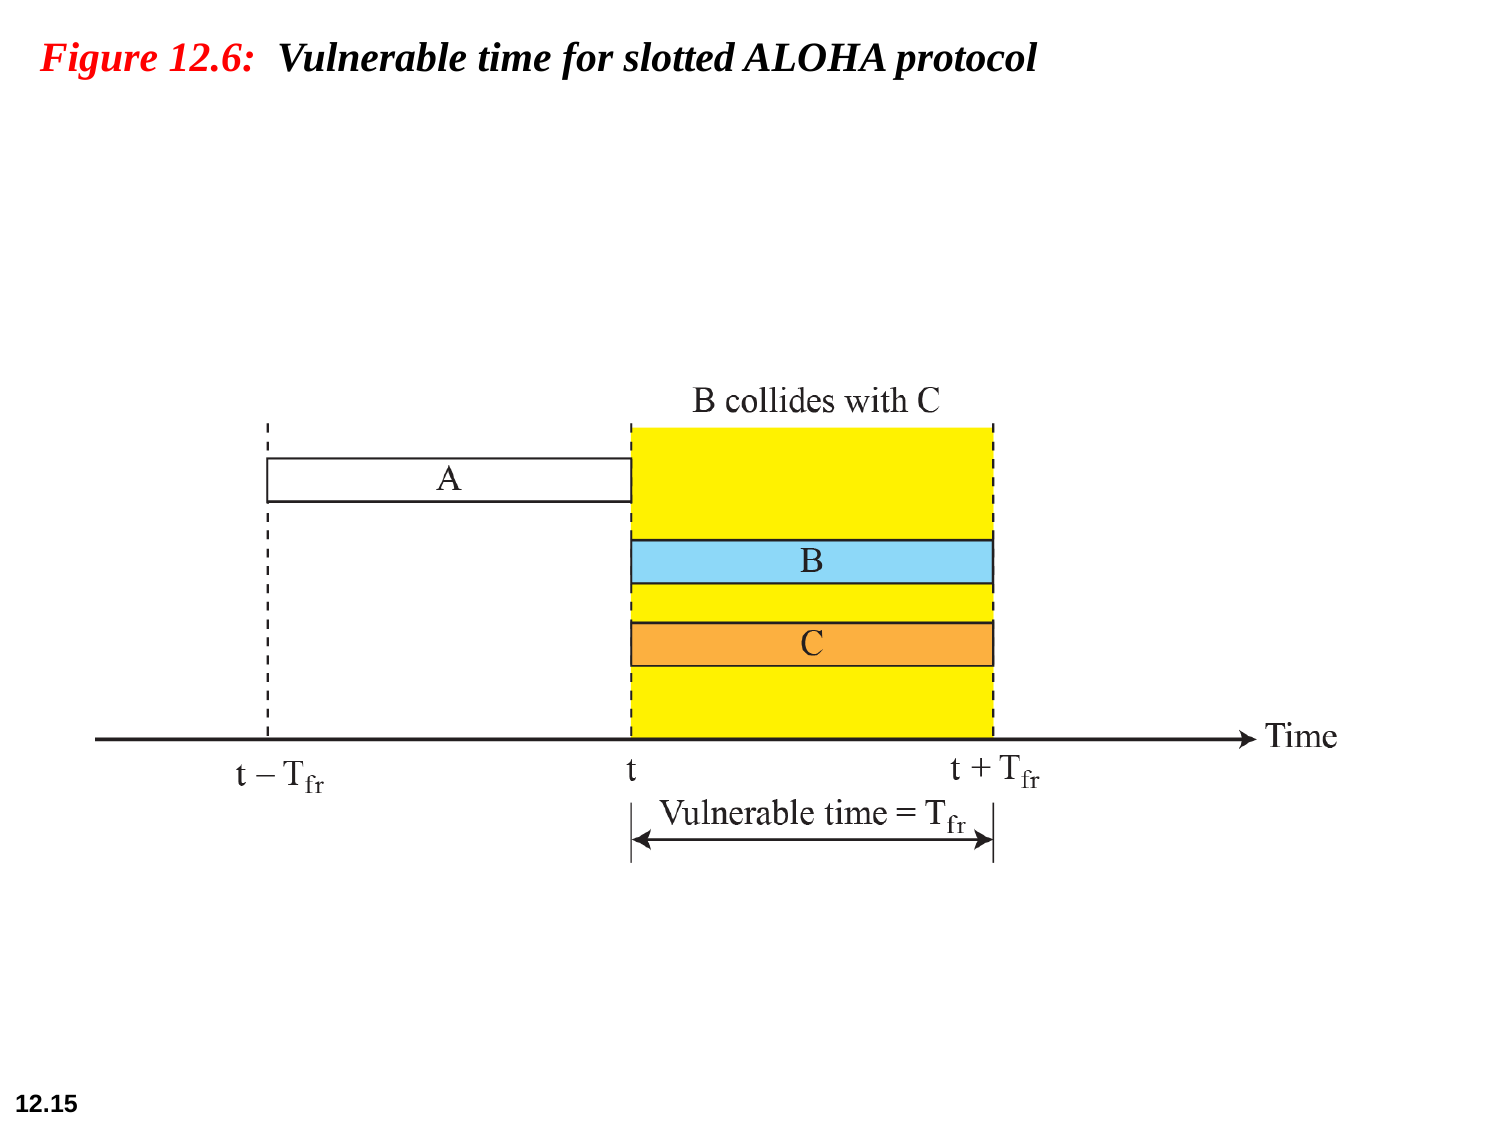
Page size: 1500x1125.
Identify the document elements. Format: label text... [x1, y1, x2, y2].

picture [95, 381, 1338, 863]
text_box Figure 12.6: Vulnerable time for slotted ALOHA protocol [24, 22, 1363, 87]
text_box 12.‹#› [0, 1049, 313, 1125]
